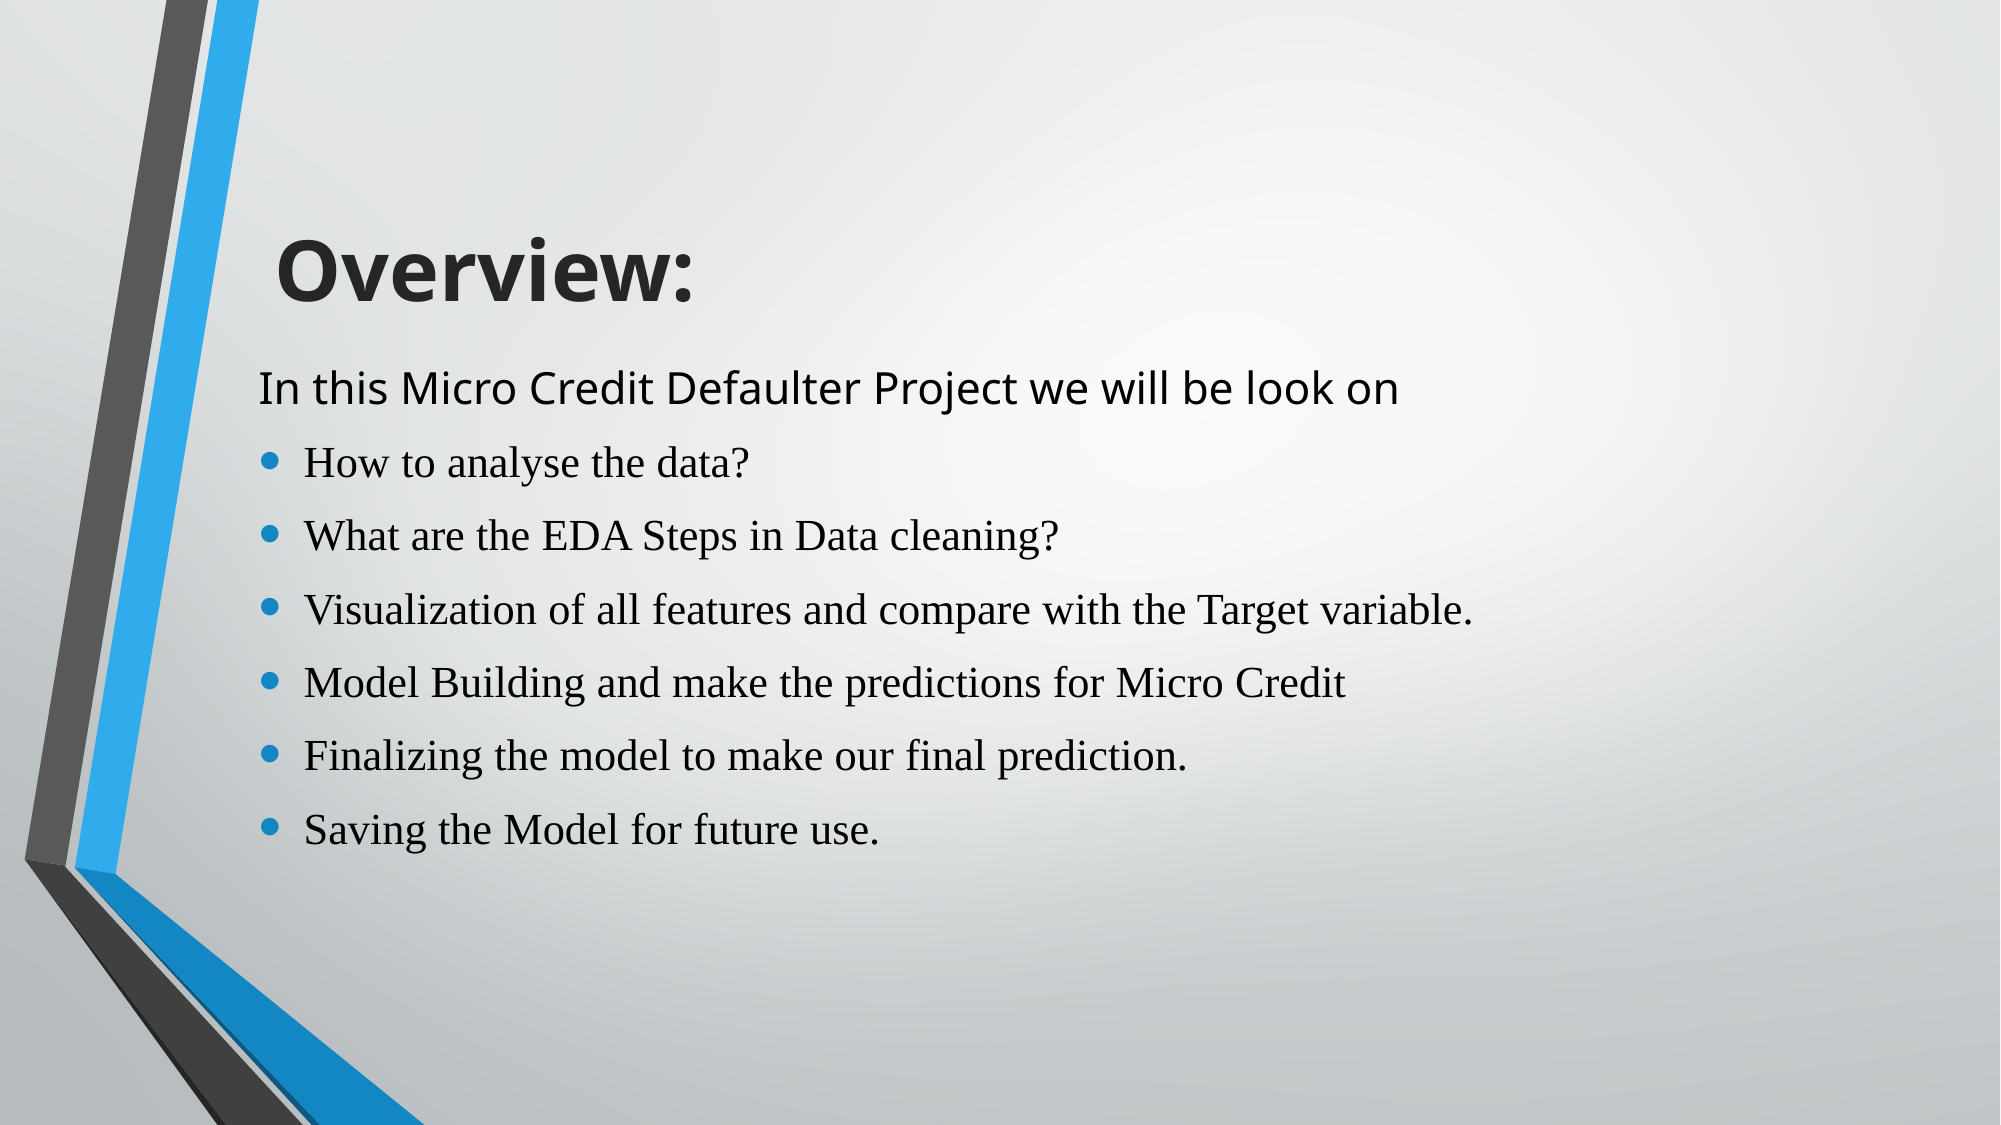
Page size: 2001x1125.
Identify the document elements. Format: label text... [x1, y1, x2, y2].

list In this Micro Credit Defaulter Project we will be look on How to analyse the data? What are the EDA Steps in Data cleaning? Visualization of all features and compare with the Target variable. Model Building and make the predictions for Micro Credit Finalizing the model to make our final prediction. Saving the Model for future use. [243, 350, 1887, 863]
title Overview: [259, 208, 1903, 419]
